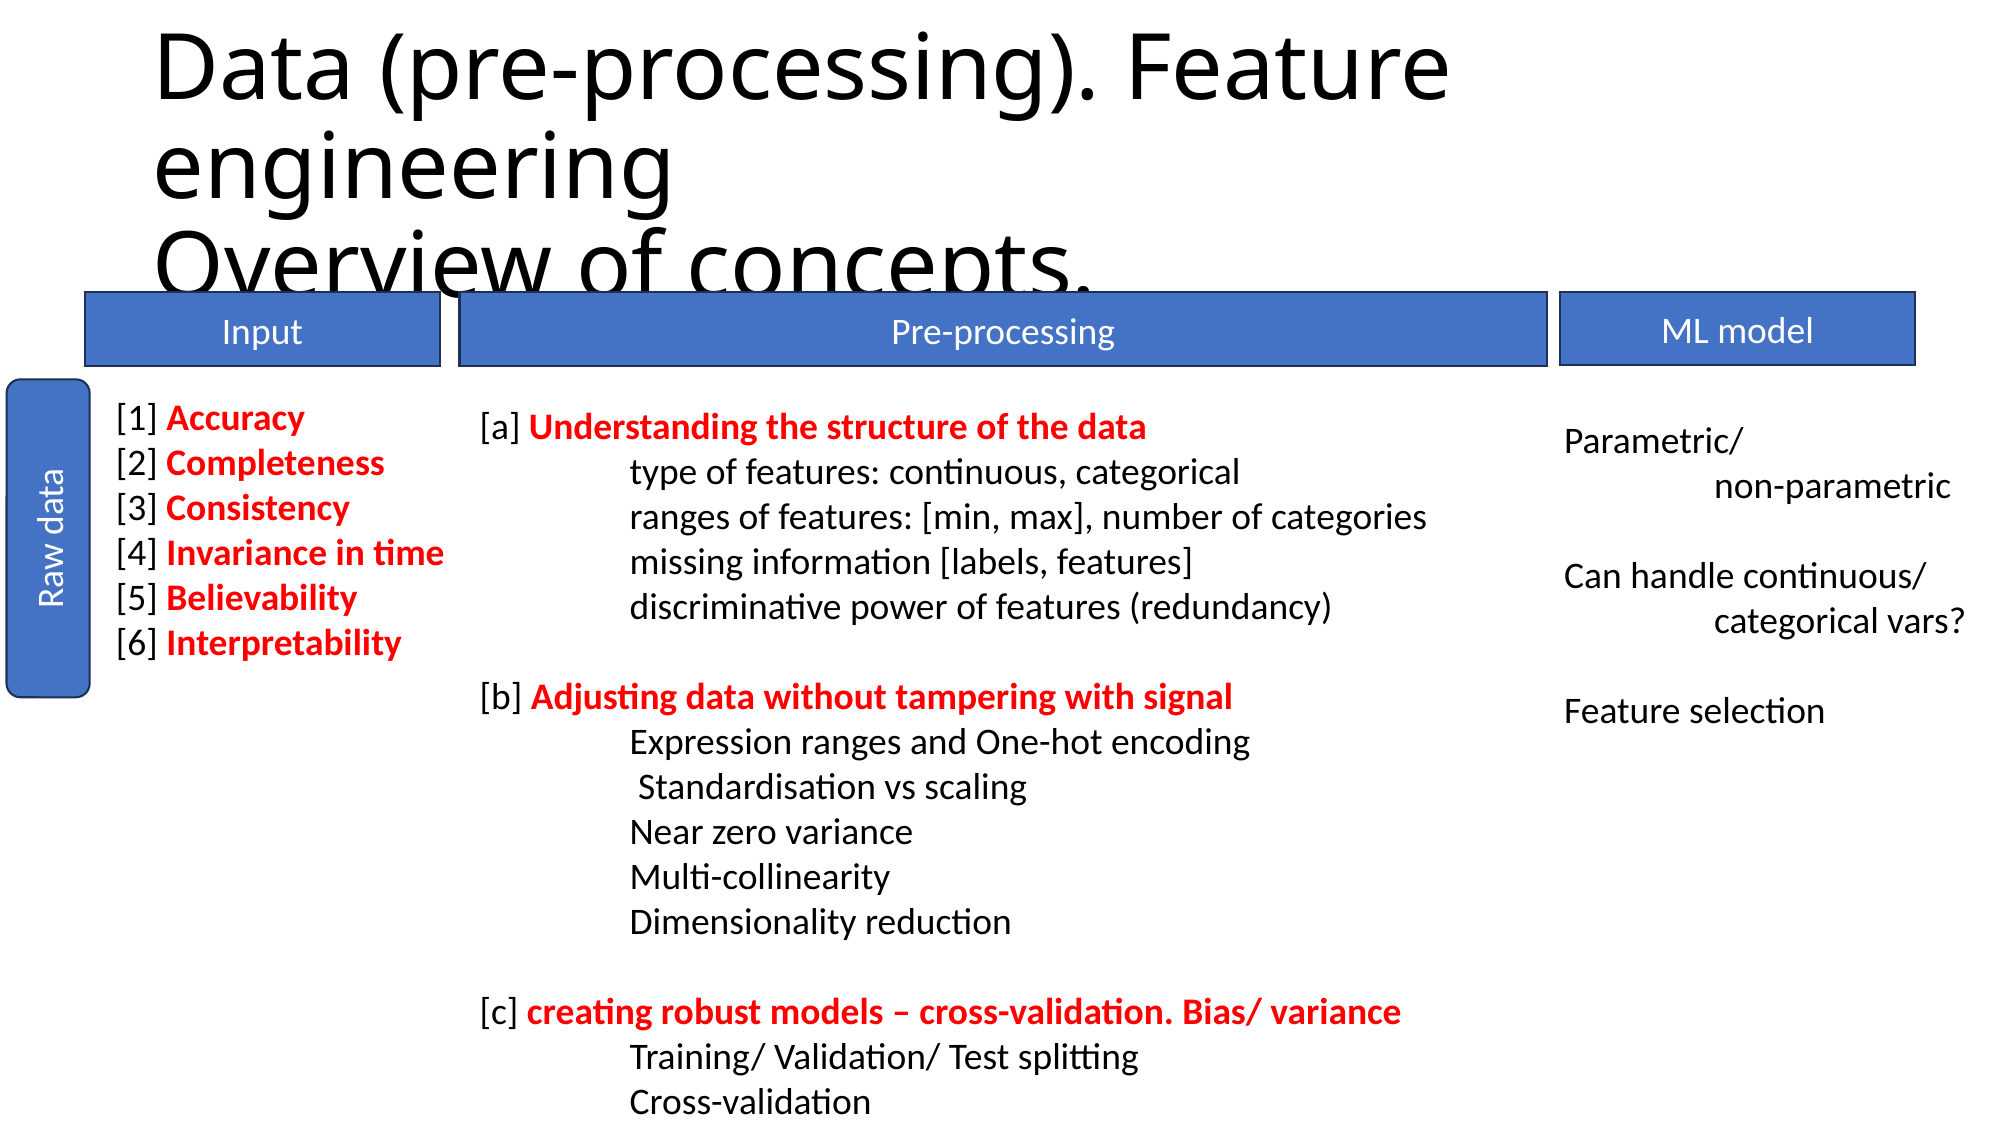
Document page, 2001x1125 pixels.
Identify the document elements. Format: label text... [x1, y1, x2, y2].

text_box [6, 292, 1916, 698]
text_box [a] Understanding the structure of the data type of features: continuous, categorical ranges of features: [min, max], number of categories missing information [labels, features] discriminative power of features (redundancy) [b] Adjusting data without tampering with signal Expression ranges and One-hot encoding Standardisation vs scaling Near zero variance Multi-collinearity Dimensionality reduction [c] creating robust models – cross-validation. Bias/ variance Training/ Validation/ Test splitting Cross-validation [464, 698, 1443, 1125]
title Data (pre-processing). Feature engineering Overview of concepts. [137, 59, 1863, 278]
text_box Parametric/ non-parametric Can handle continuous/ categorical vars? Feature selection [1549, 408, 1982, 738]
